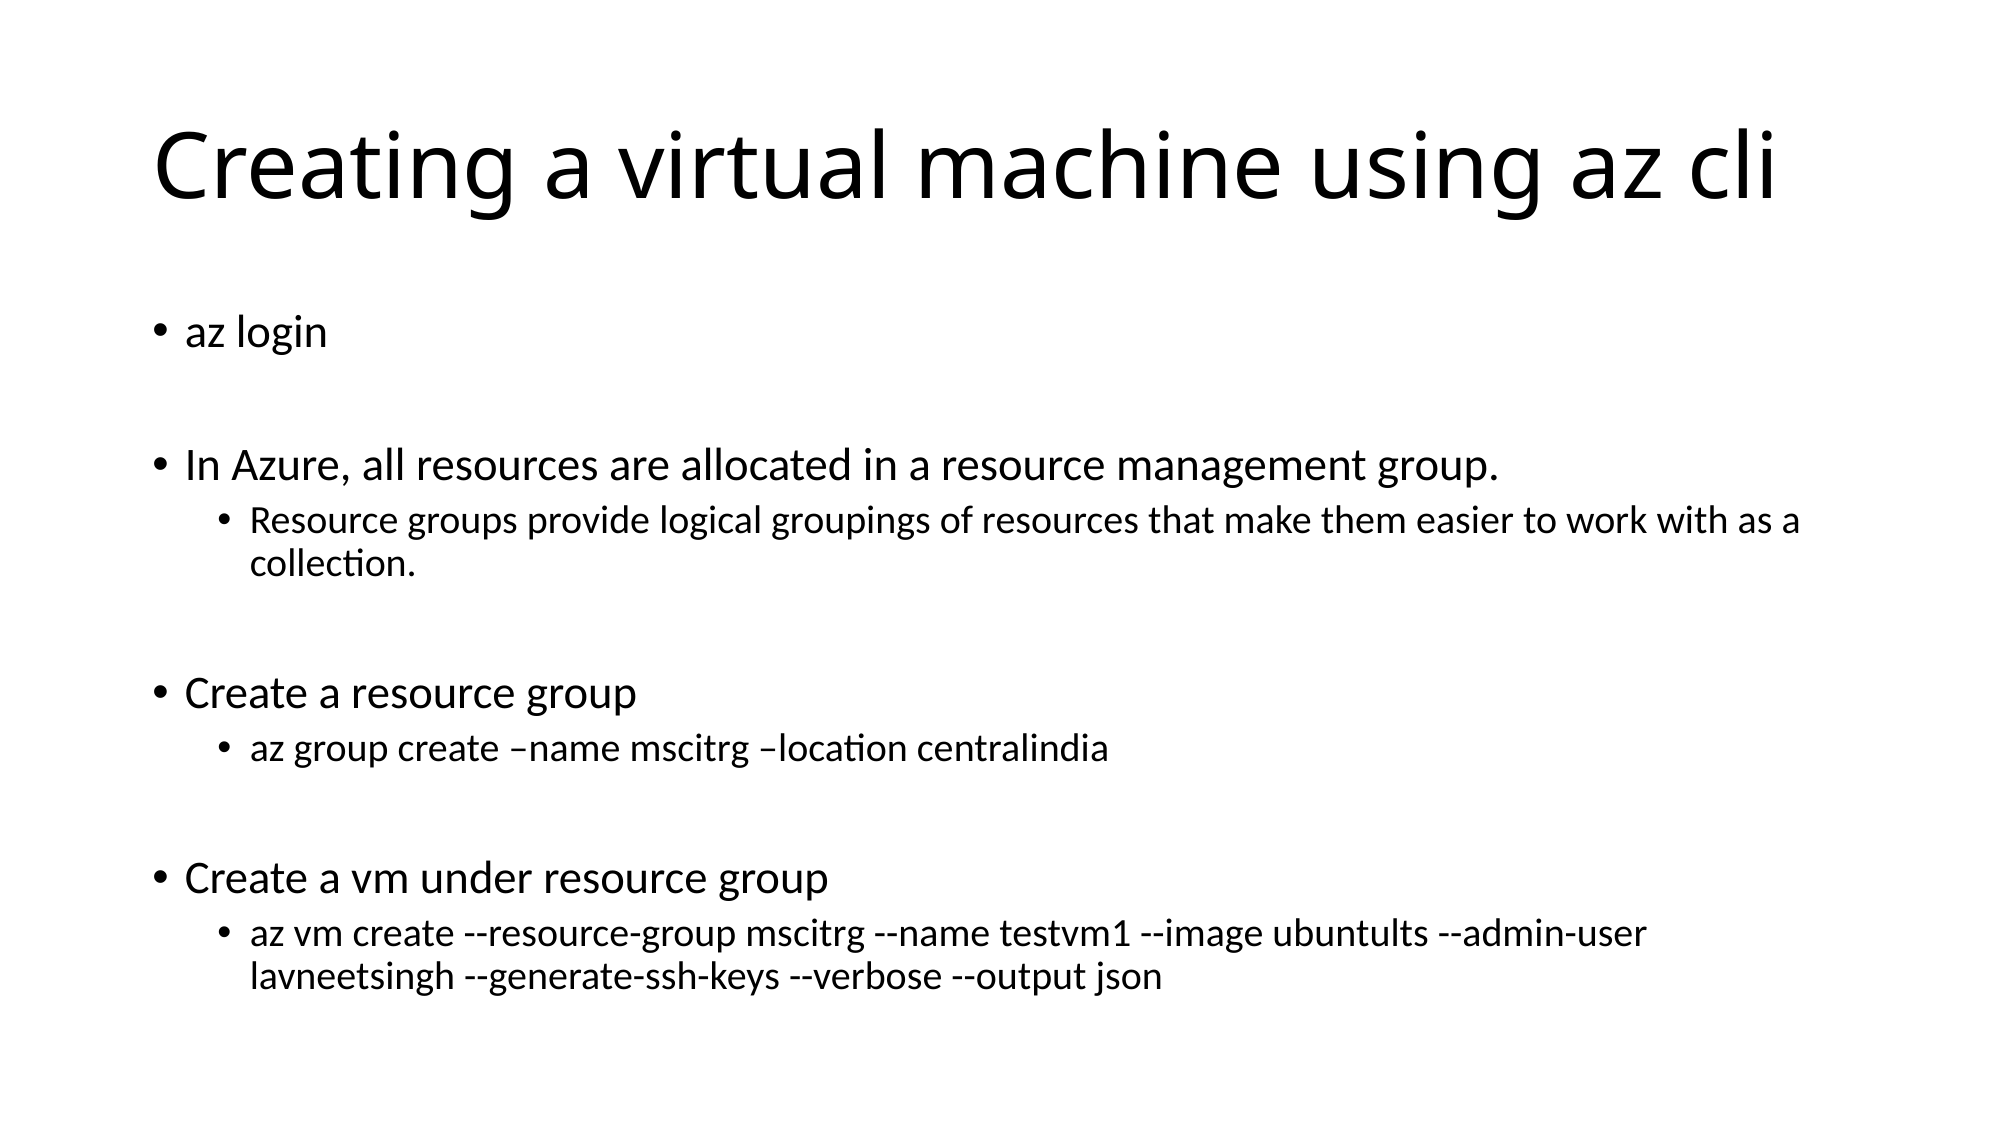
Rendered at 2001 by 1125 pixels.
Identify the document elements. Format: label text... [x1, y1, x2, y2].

list az login In Azure, all resources are allocated in a resource management group. Resource groups provide logical groupings of resources that make them easier to work with as a collection. Create a resource group az group create –name mscitrg –location centralindia Create a vm under resource group az vm create --resource-group mscitrg --name testvm1 --image ubuntults --admin-user lavneetsingh --generate-ssh-keys --verbose --output json [137, 299, 1863, 1014]
title Creating a virtual machine using az cli [137, 59, 1863, 278]
